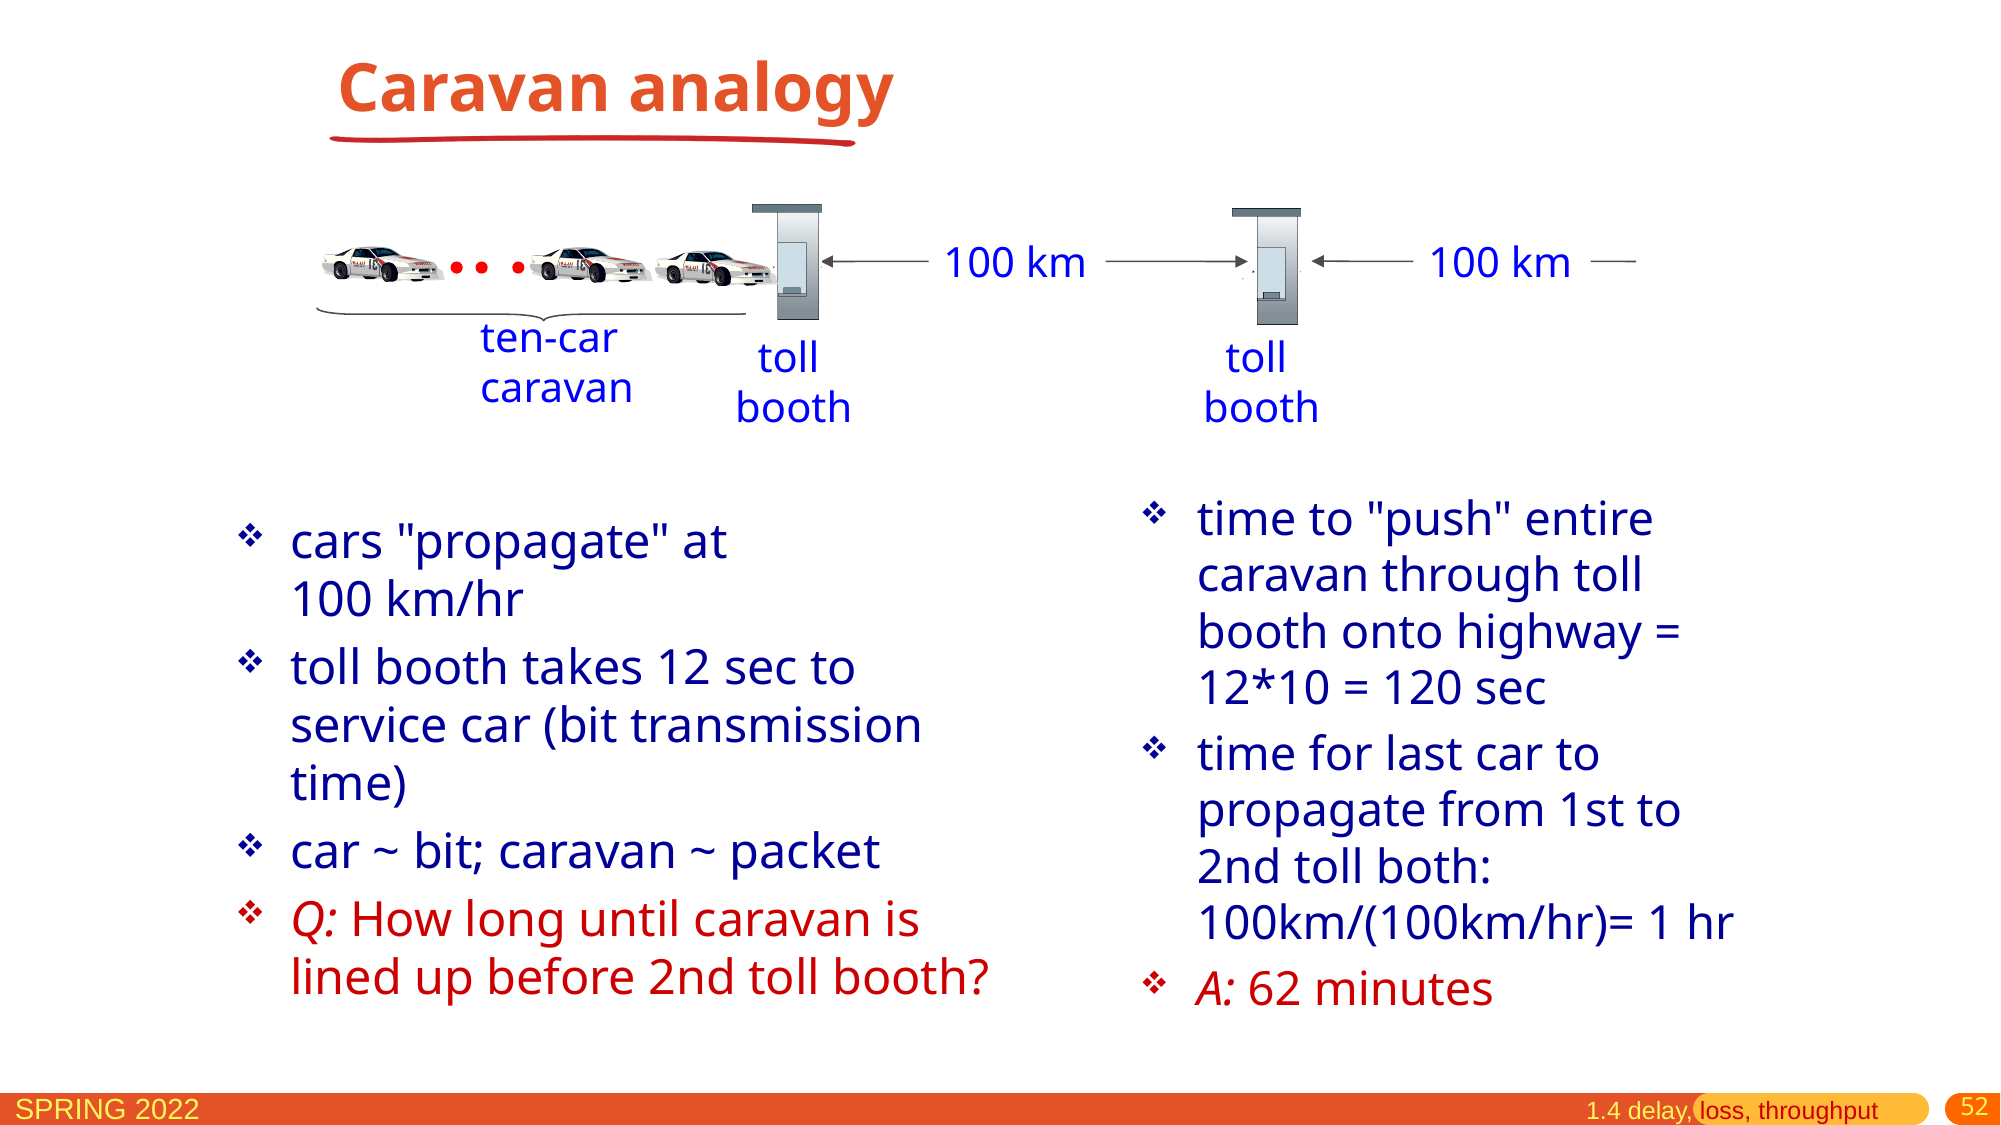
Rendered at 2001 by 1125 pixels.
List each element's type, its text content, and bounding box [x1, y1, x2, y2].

list cars "propagate" at 100 km/hr toll booth takes 12 sec to service car (bit transmission time) car ~ bit; caravan ~ packet Q: How long until caravan is lined up before 2nd toll booth? [220, 502, 1012, 1060]
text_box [316, 195, 1637, 441]
title Caravan analogy [322, 0, 1598, 179]
footer 1.4 delay, loss, throughput [1570, 1094, 1902, 1125]
list time to "push" entire caravan through toll booth onto highway = 12*10 = 120 sec time for last car to propagate from 1st to 2nd toll both: 100km/(100km/hr)= 1 hr A: 62 minutes [1124, 481, 1756, 1034]
slide_number 52 [1944, 1092, 2000, 1125]
picture [326, 132, 861, 150]
